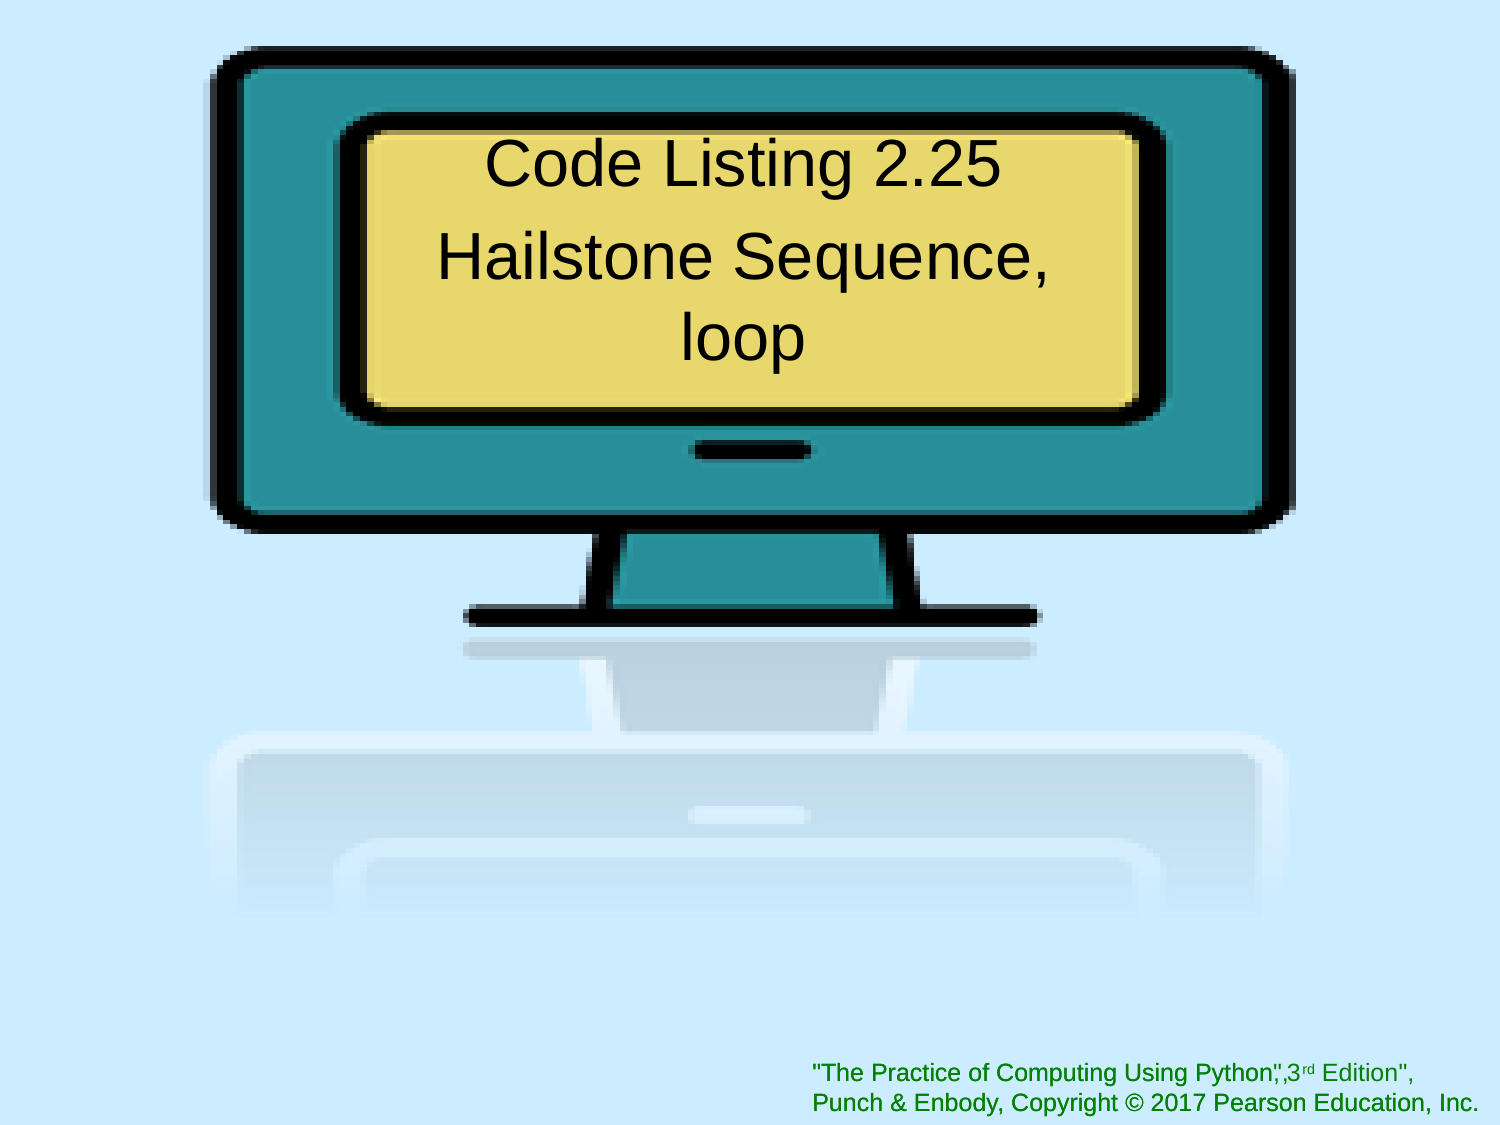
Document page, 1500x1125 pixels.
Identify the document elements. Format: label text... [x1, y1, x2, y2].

picture [12, 0, 1488, 975]
subtitle Code Listing 2.25 Hailstone Sequence, loop [362, 112, 1125, 400]
